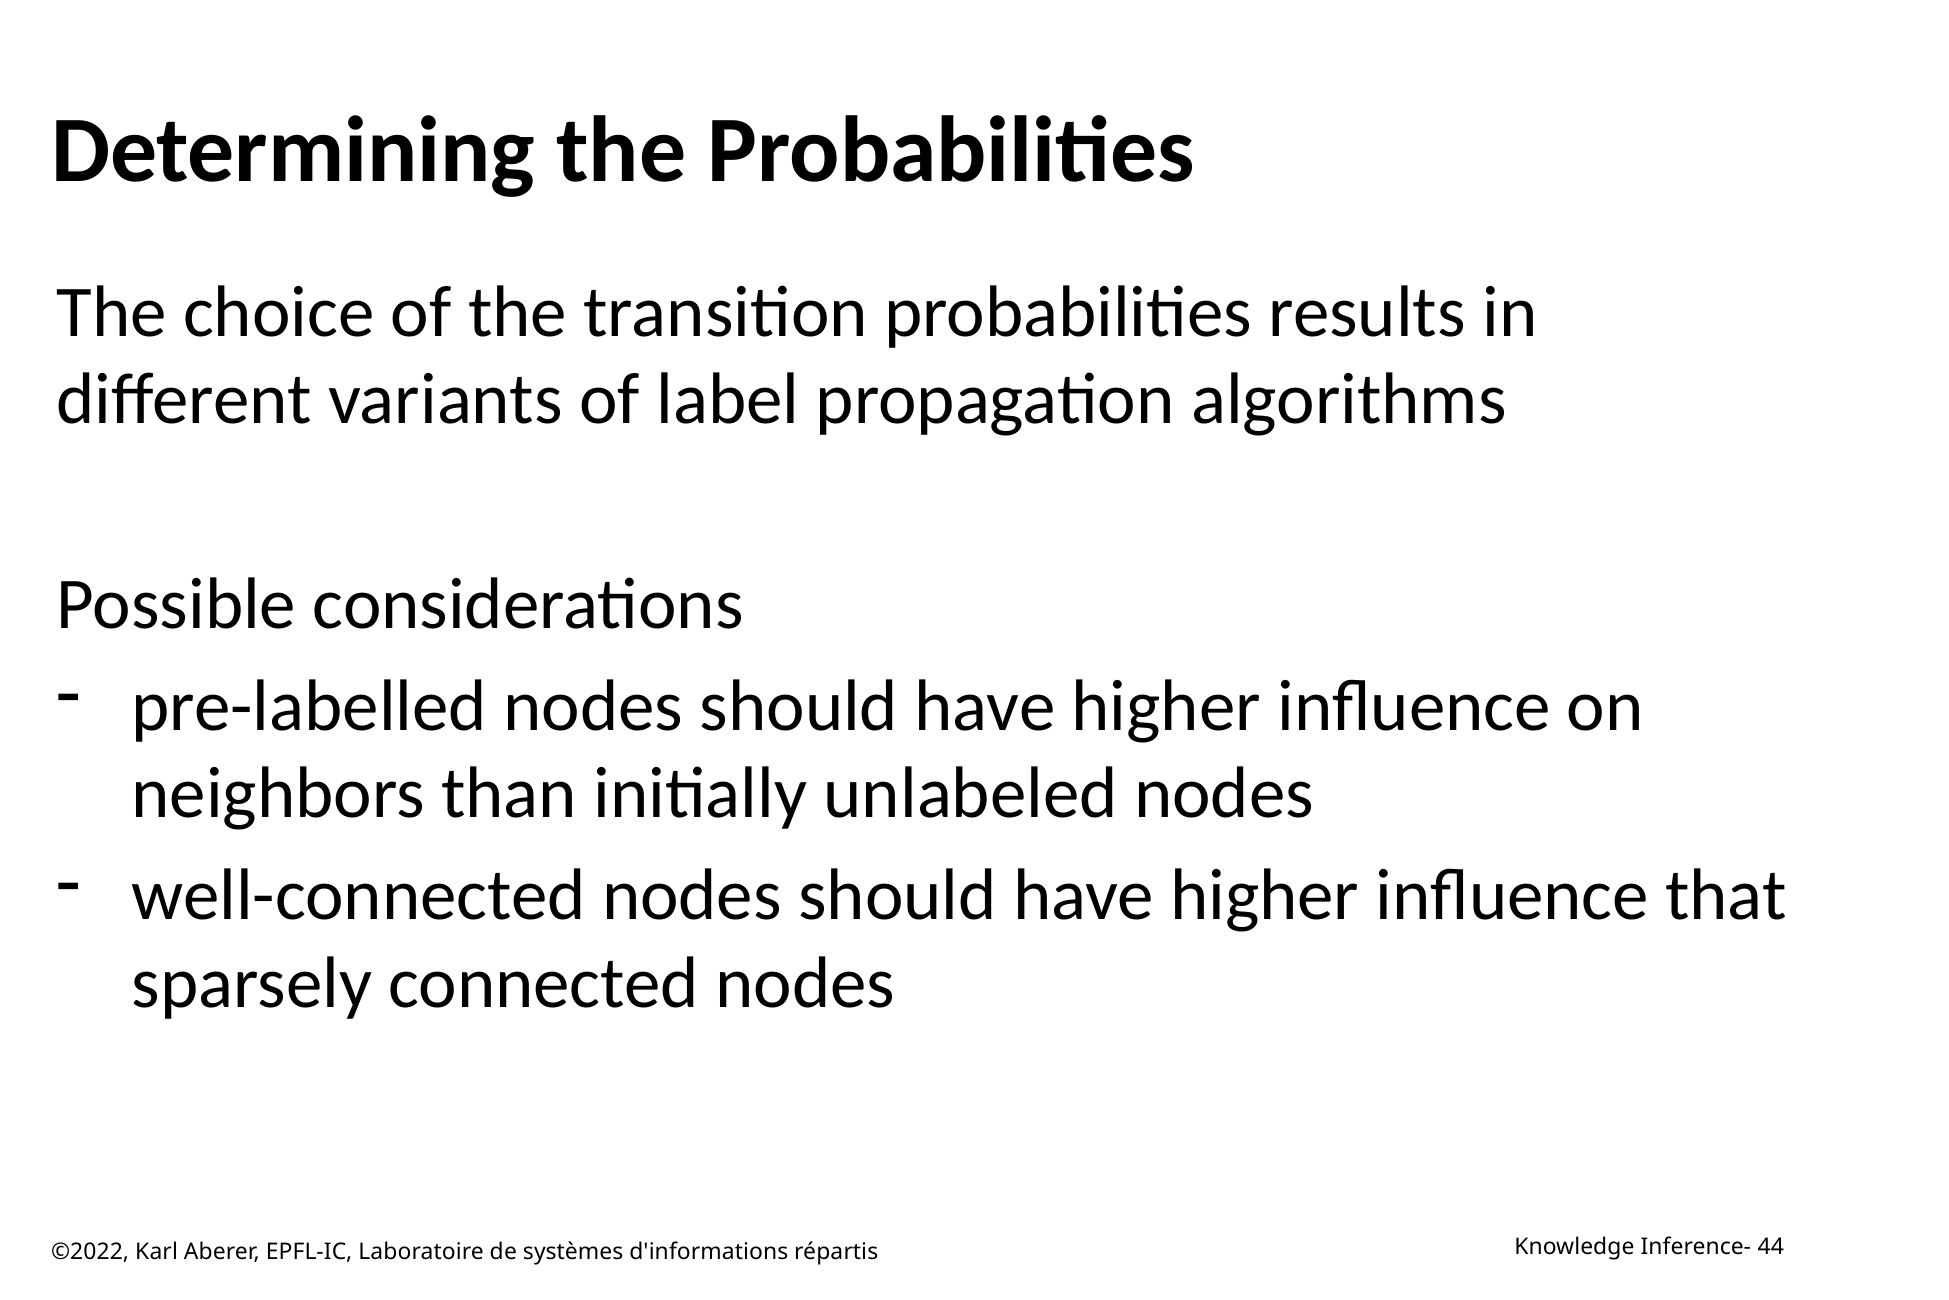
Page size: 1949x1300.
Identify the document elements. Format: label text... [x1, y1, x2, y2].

footer ©2022, Karl Aberer, EPFL-IC, Laboratoire de systèmes d'informations répartis [32, 1227, 1284, 1271]
list The choice of the transition probabilities results in different variants of label propagation algorithms Possible considerations pre-labelled nodes should have higher influence on neighbors than initially unlabeled nodes well-connected nodes should have higher influence that sparsely connected nodes [37, 253, 1809, 1208]
title Determining the Probabilities [32, 57, 1803, 232]
